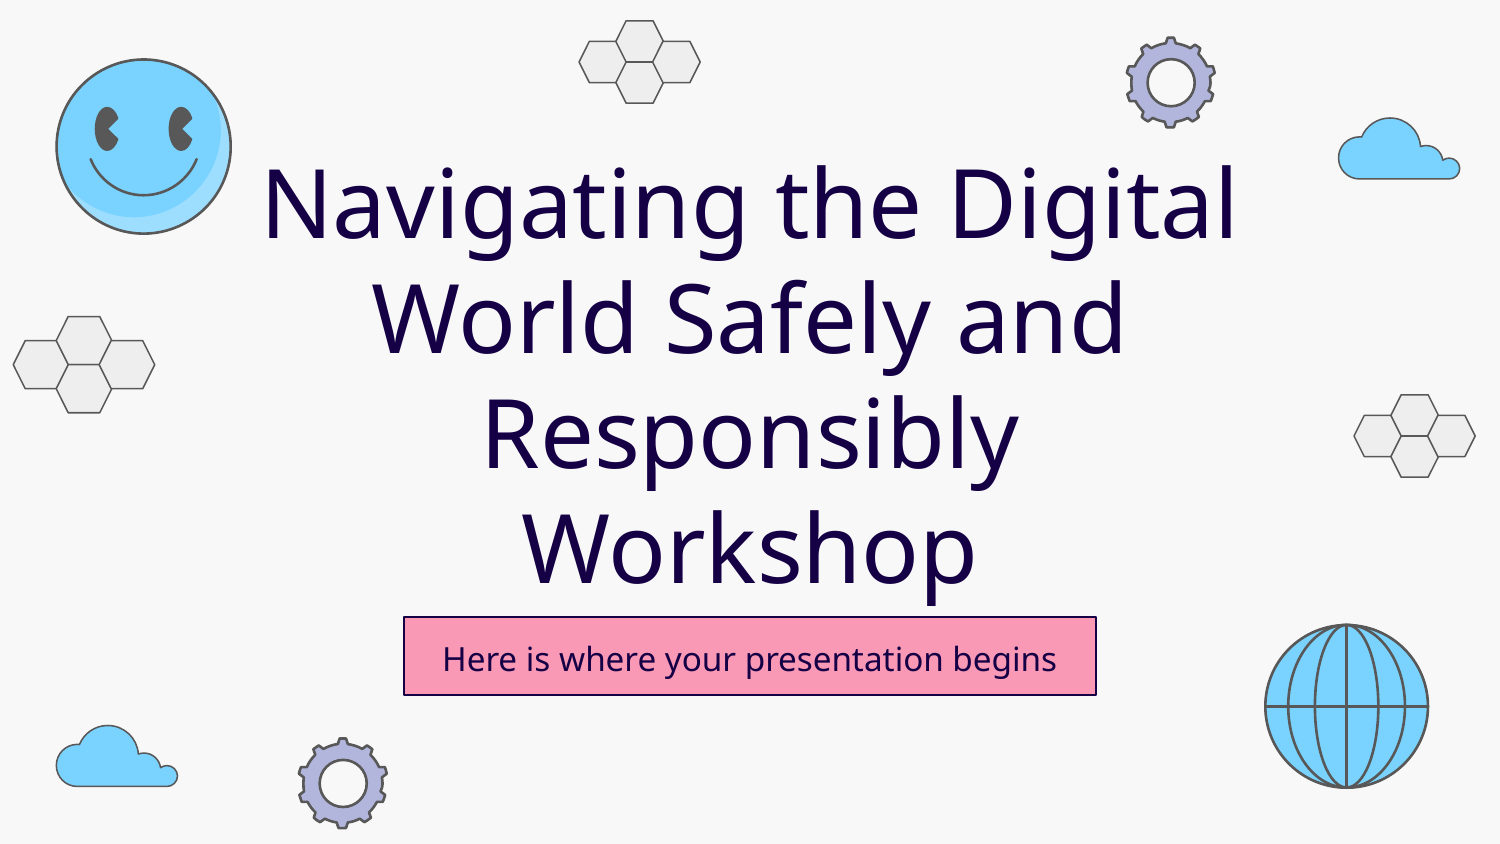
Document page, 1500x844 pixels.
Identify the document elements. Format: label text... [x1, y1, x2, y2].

subtitle Here is where your presentation begins [403, 616, 1097, 696]
title Navigating the Digital World Safely and Responsibly Workshop [230, 127, 1270, 618]
